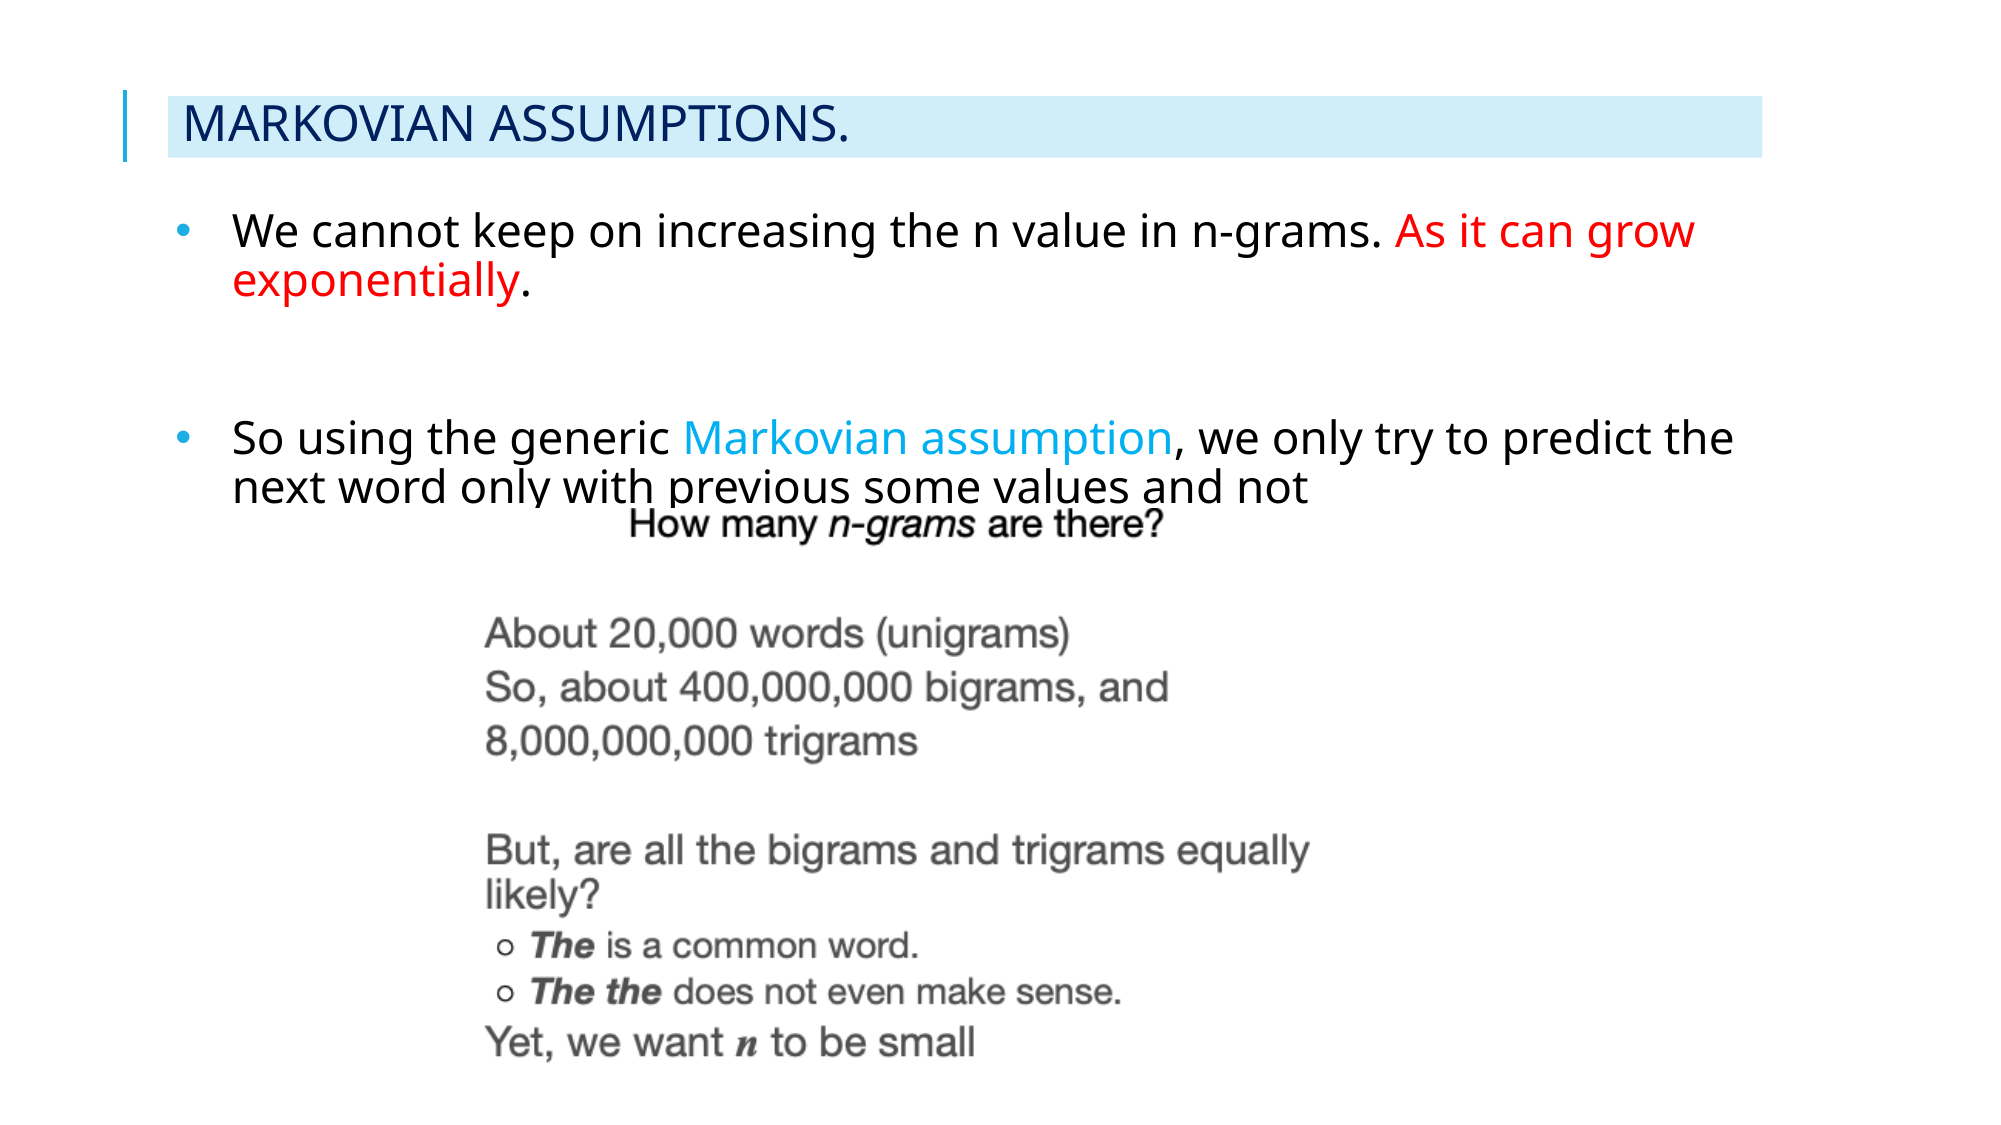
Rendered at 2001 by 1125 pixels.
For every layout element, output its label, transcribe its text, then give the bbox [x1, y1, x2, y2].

title MARKOVIAN ASSUMPTIONS. [168, 96, 1763, 158]
list We cannot keep on increasing the n value in n-grams. As it can grow exponentially. So using the generic Markovian assumption, we only try to predict the next word only with previous some values and not [168, 200, 1778, 1035]
picture [479, 507, 1327, 1079]
